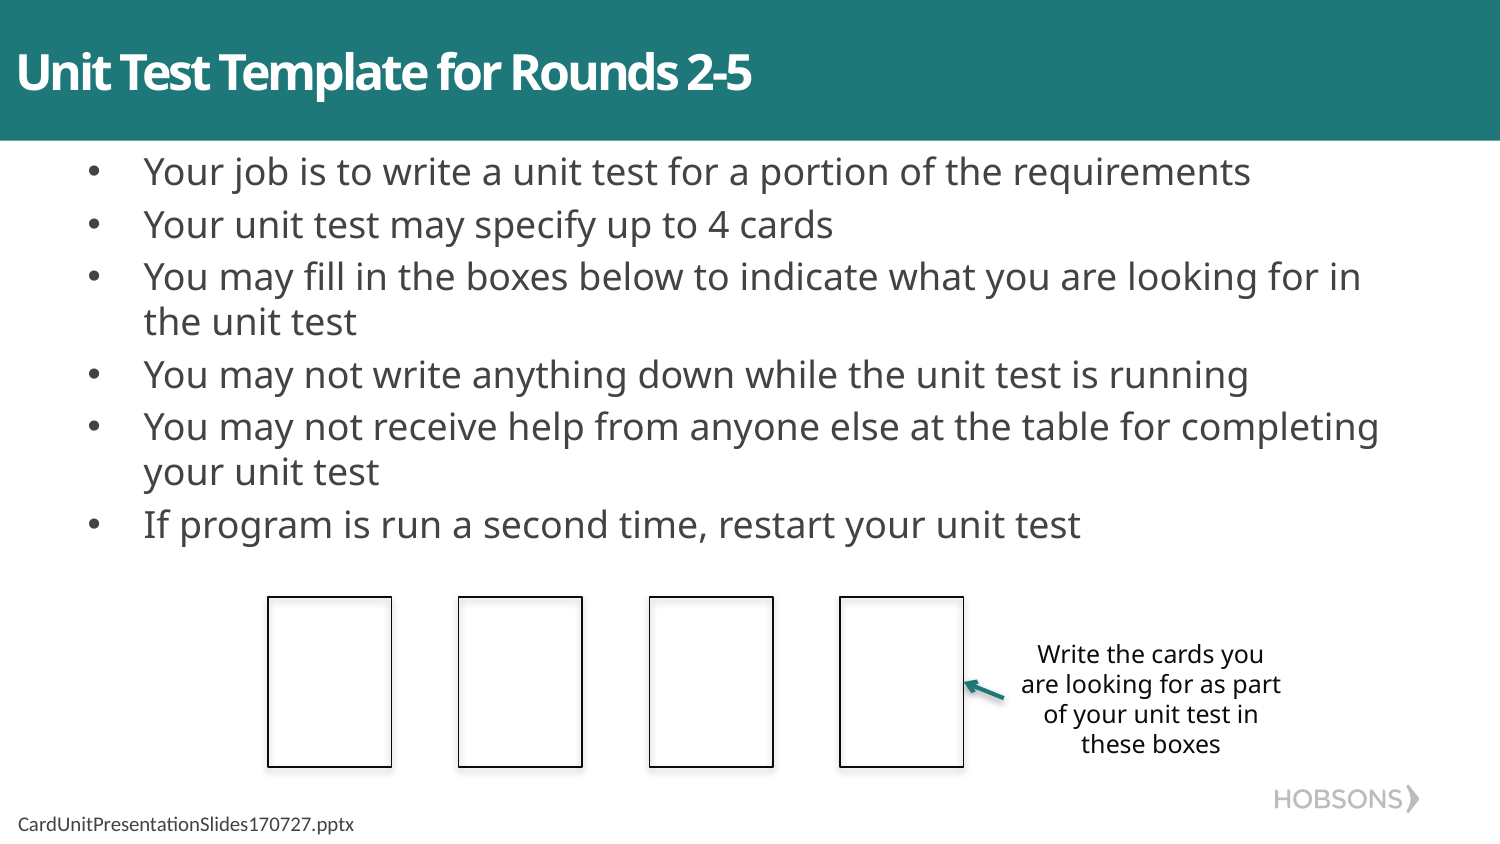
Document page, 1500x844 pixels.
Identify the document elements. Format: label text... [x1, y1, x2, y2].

text_box CardUnitPresentationSlides170727.pptx [3, 803, 370, 844]
text_box [649, 596, 774, 768]
text_box [458, 596, 583, 768]
list Your job is to write a unit test for a portion of the requirements Your unit test may specify up to 4 cards You may fill in the boxes below to indicate what you are looking for in the unit test You may not write anything down while the unit test is running You may not receive help from anyone else at the table for completing your unit test If program is run a second time, restart your unit test [72, 140, 1428, 698]
text_box [267, 596, 392, 768]
title Unit Test Template for Rounds 2-5 [0, 0, 1500, 143]
text_box Write the cards you are looking for as part of your unit test in these boxes [1003, 630, 1299, 766]
text_box [839, 596, 964, 768]
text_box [963, 681, 1005, 700]
